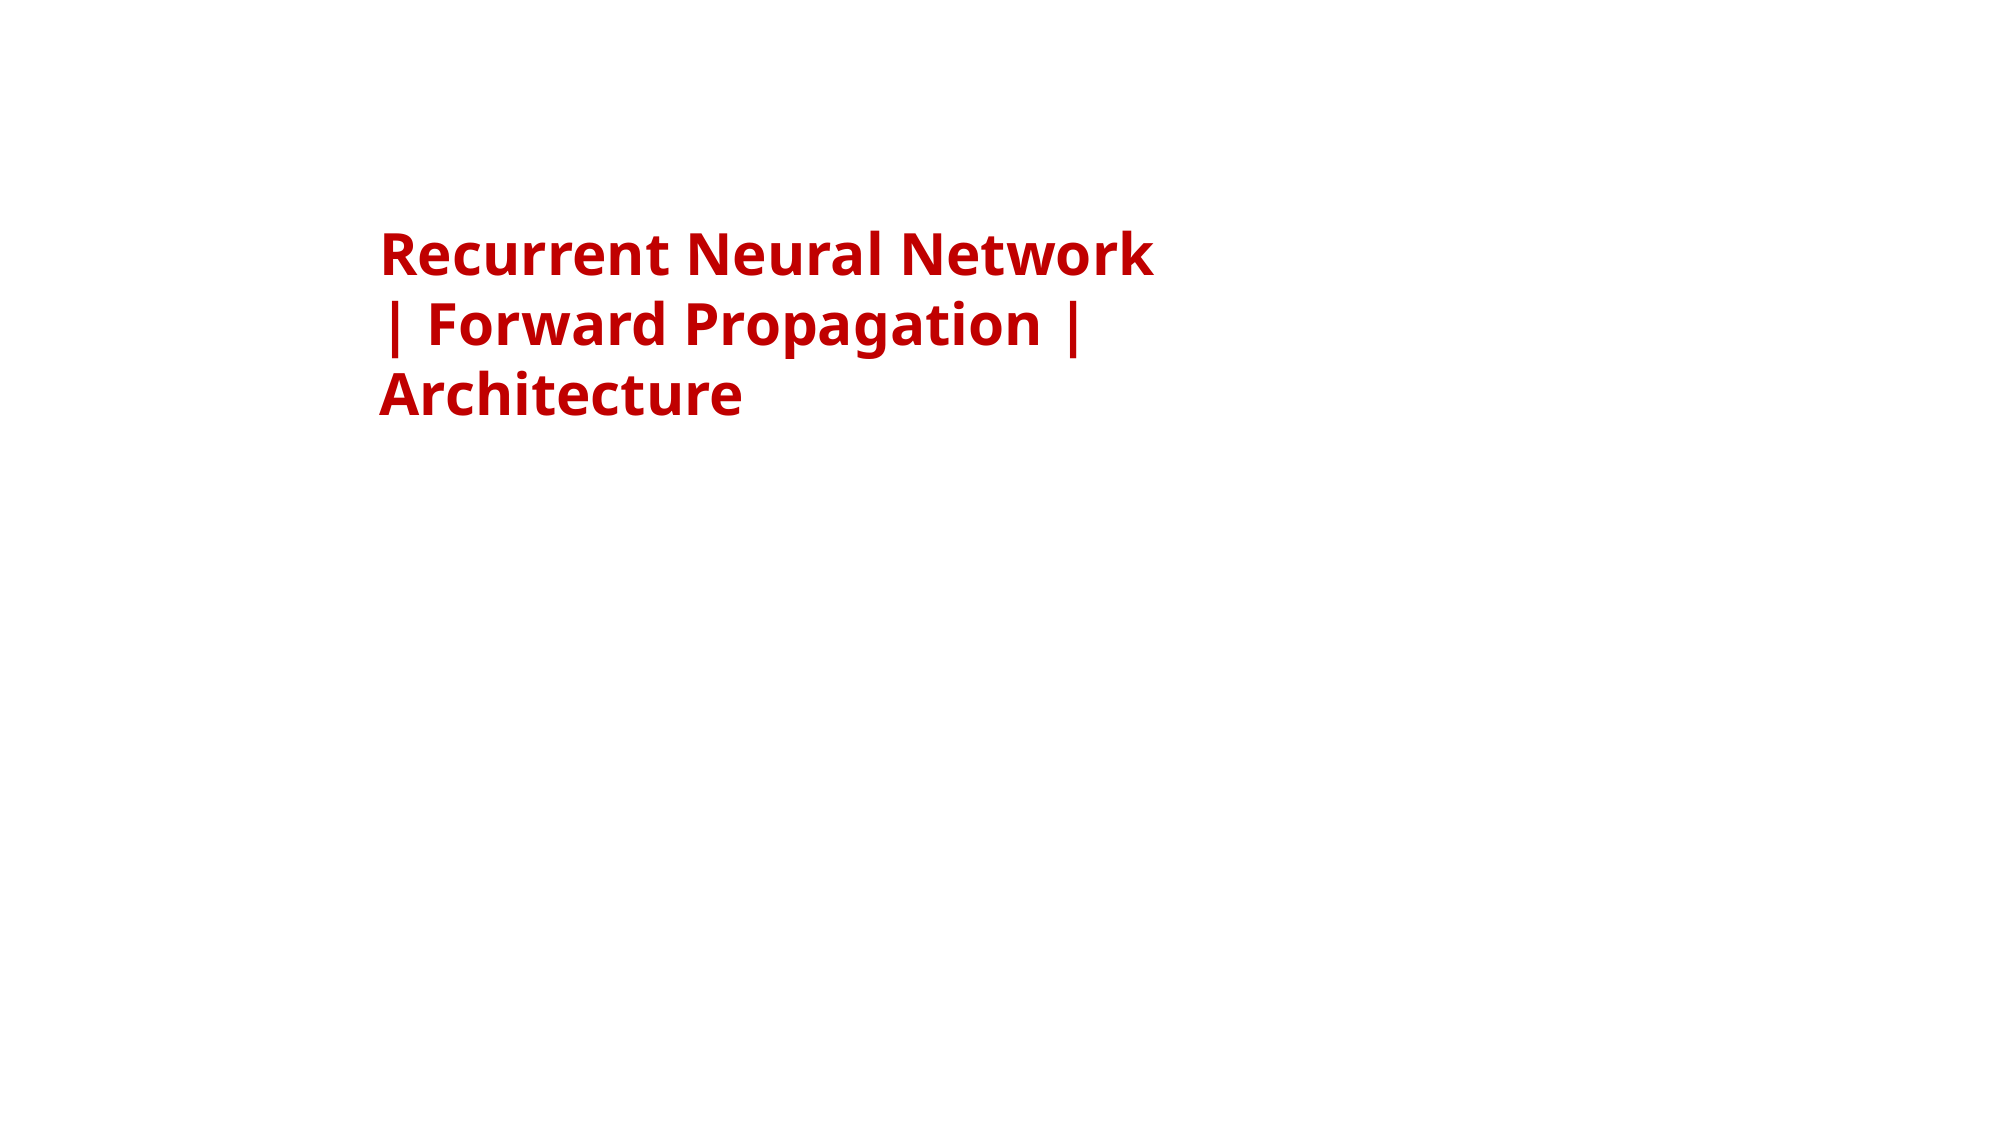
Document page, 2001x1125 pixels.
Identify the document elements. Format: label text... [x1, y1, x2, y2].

text_box Recurrent Neural Network | Forward Propagation | Architecture [364, 209, 1199, 435]
